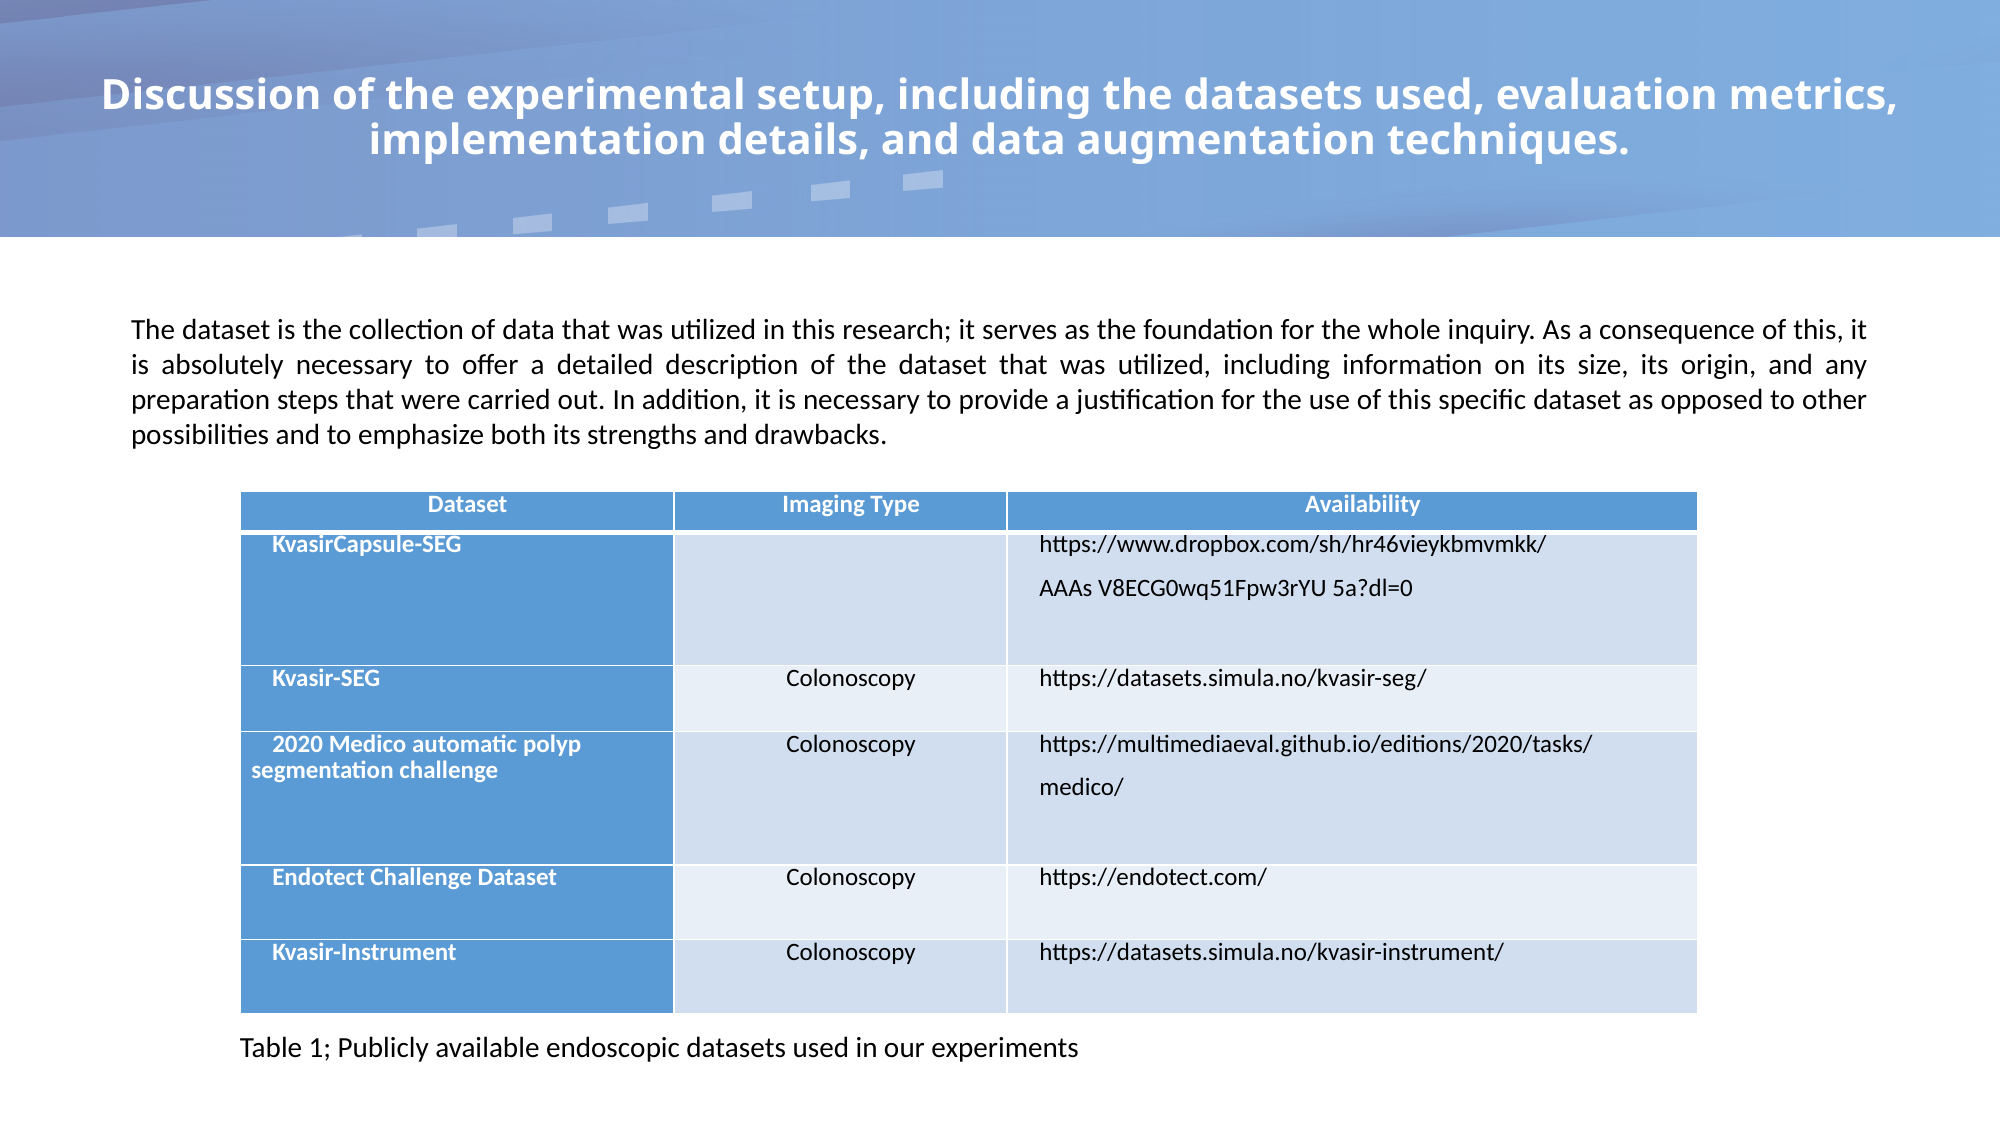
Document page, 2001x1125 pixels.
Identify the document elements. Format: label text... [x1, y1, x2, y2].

table_cell https://datasets.simula.no/kvasir-instrument/ [1008, 940, 1697, 1013]
table_header Dataset [241, 492, 673, 530]
table_cell Kvasir-SEG [241, 666, 673, 731]
table_cell https://endotect.com/ [1008, 866, 1697, 939]
table_cell Endotect Challenge Dataset [241, 866, 673, 939]
table_cell 2020 Medico automatic polyp segmentation challenge [241, 732, 673, 864]
table_header Imaging Type [675, 492, 1006, 530]
table_cell https://www.dropbox.com/sh/hr46vieykbmvmkk/ AAAs V8ECG0wq51Fpw3rYU 5a?dl=0 [1008, 535, 1697, 665]
text_box Table 1; Publicly available endoscopic datasets used in our experiments [225, 1020, 1564, 1071]
title Discussion of the experimental setup, including the datasets used, evaluation metrics, implementation details, and data augmentation techniques. [0, 0, 2000, 237]
table_header Availability [1008, 492, 1697, 530]
table_cell https://datasets.simula.no/kvasir-seg/ [1008, 666, 1697, 731]
table_cell KvasirCapsule-SEG [241, 535, 673, 665]
table_cell Colonoscopy [675, 666, 1006, 731]
table_cell https://multimediaeval.github.io/editions/2020/tasks/ medico/ [1008, 732, 1697, 864]
table_cell Colonoscopy [675, 732, 1006, 864]
table_cell [675, 535, 1006, 665]
table_cell Colonoscopy [675, 940, 1006, 1013]
text_box The dataset is the collection of data that was utilized in this research; it serves as the foundation for the whole inquiry. As a consequence of this, it is absolutely necessary to offer a detailed description of the dataset that was utilized, including information on its size, its origin, and any preparation steps that were carried out. In addition, it is necessary to provide a justification for the use of this specific dataset as opposed to other possibilities and to emphasize both its strengths and drawbacks. [116, 267, 1884, 458]
table_cell Kvasir-Instrument [241, 940, 673, 1013]
table_cell Colonoscopy [675, 866, 1006, 939]
